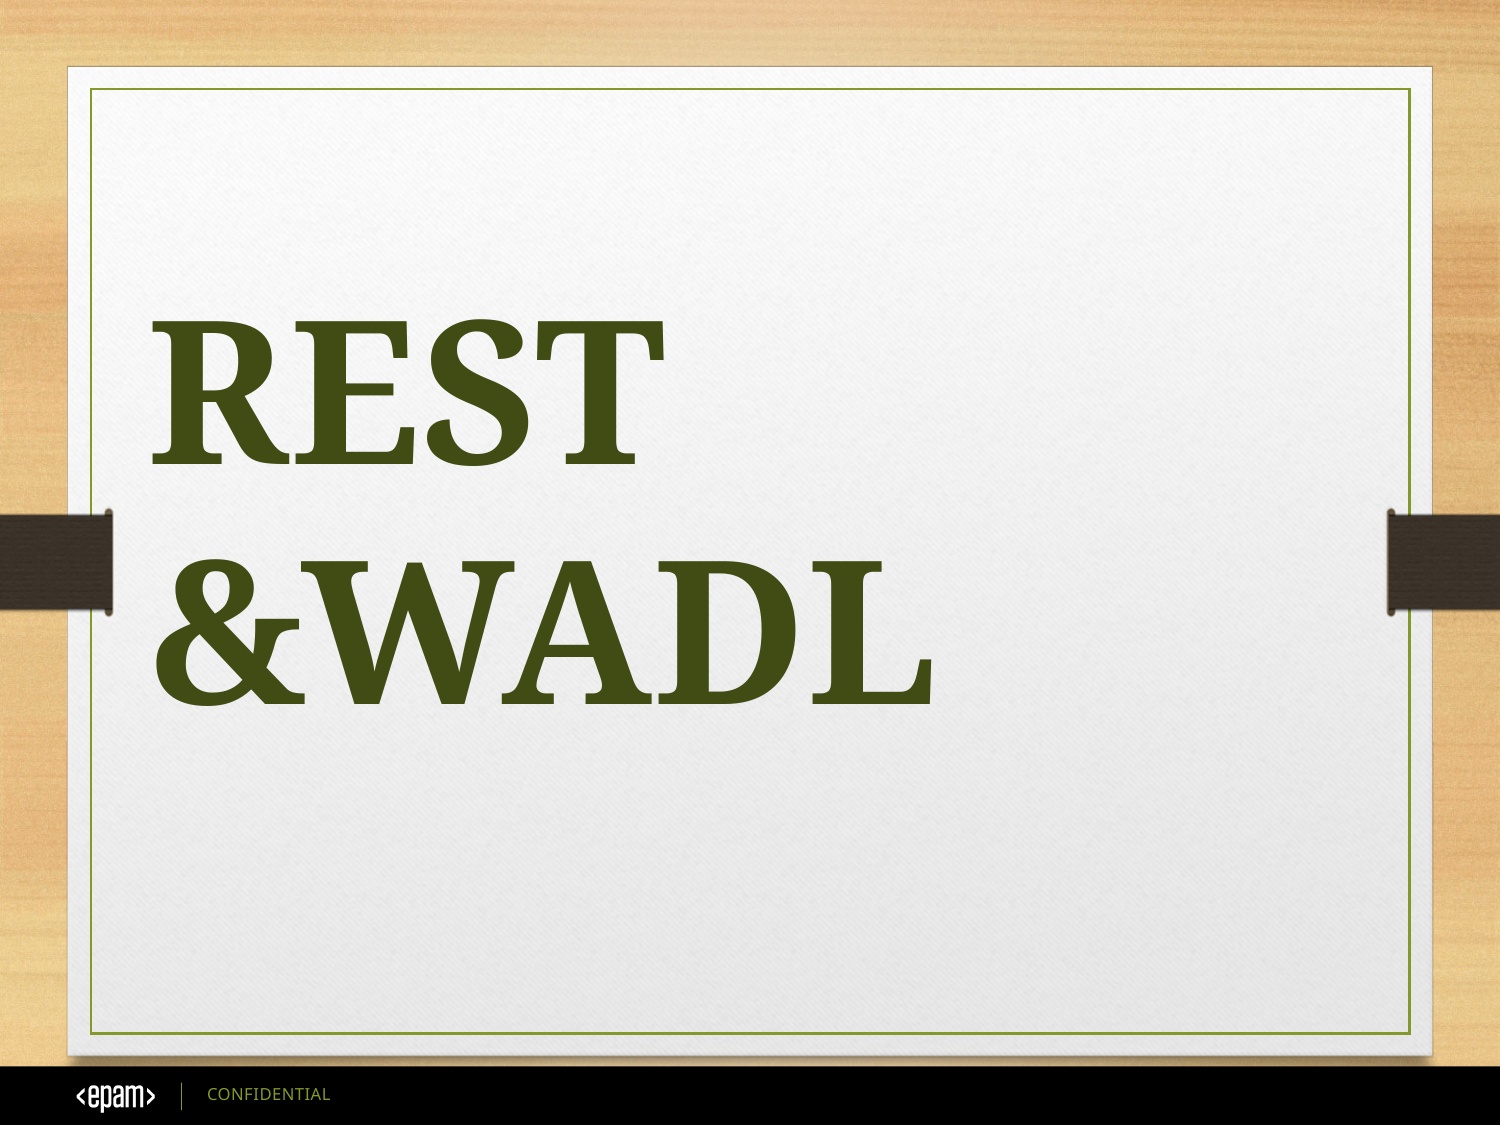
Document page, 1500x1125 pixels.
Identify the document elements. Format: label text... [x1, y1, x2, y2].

text_box REST &WADL [132, 256, 1389, 752]
picture [76, 1085, 155, 1113]
picture [0, 0, 1500, 1066]
